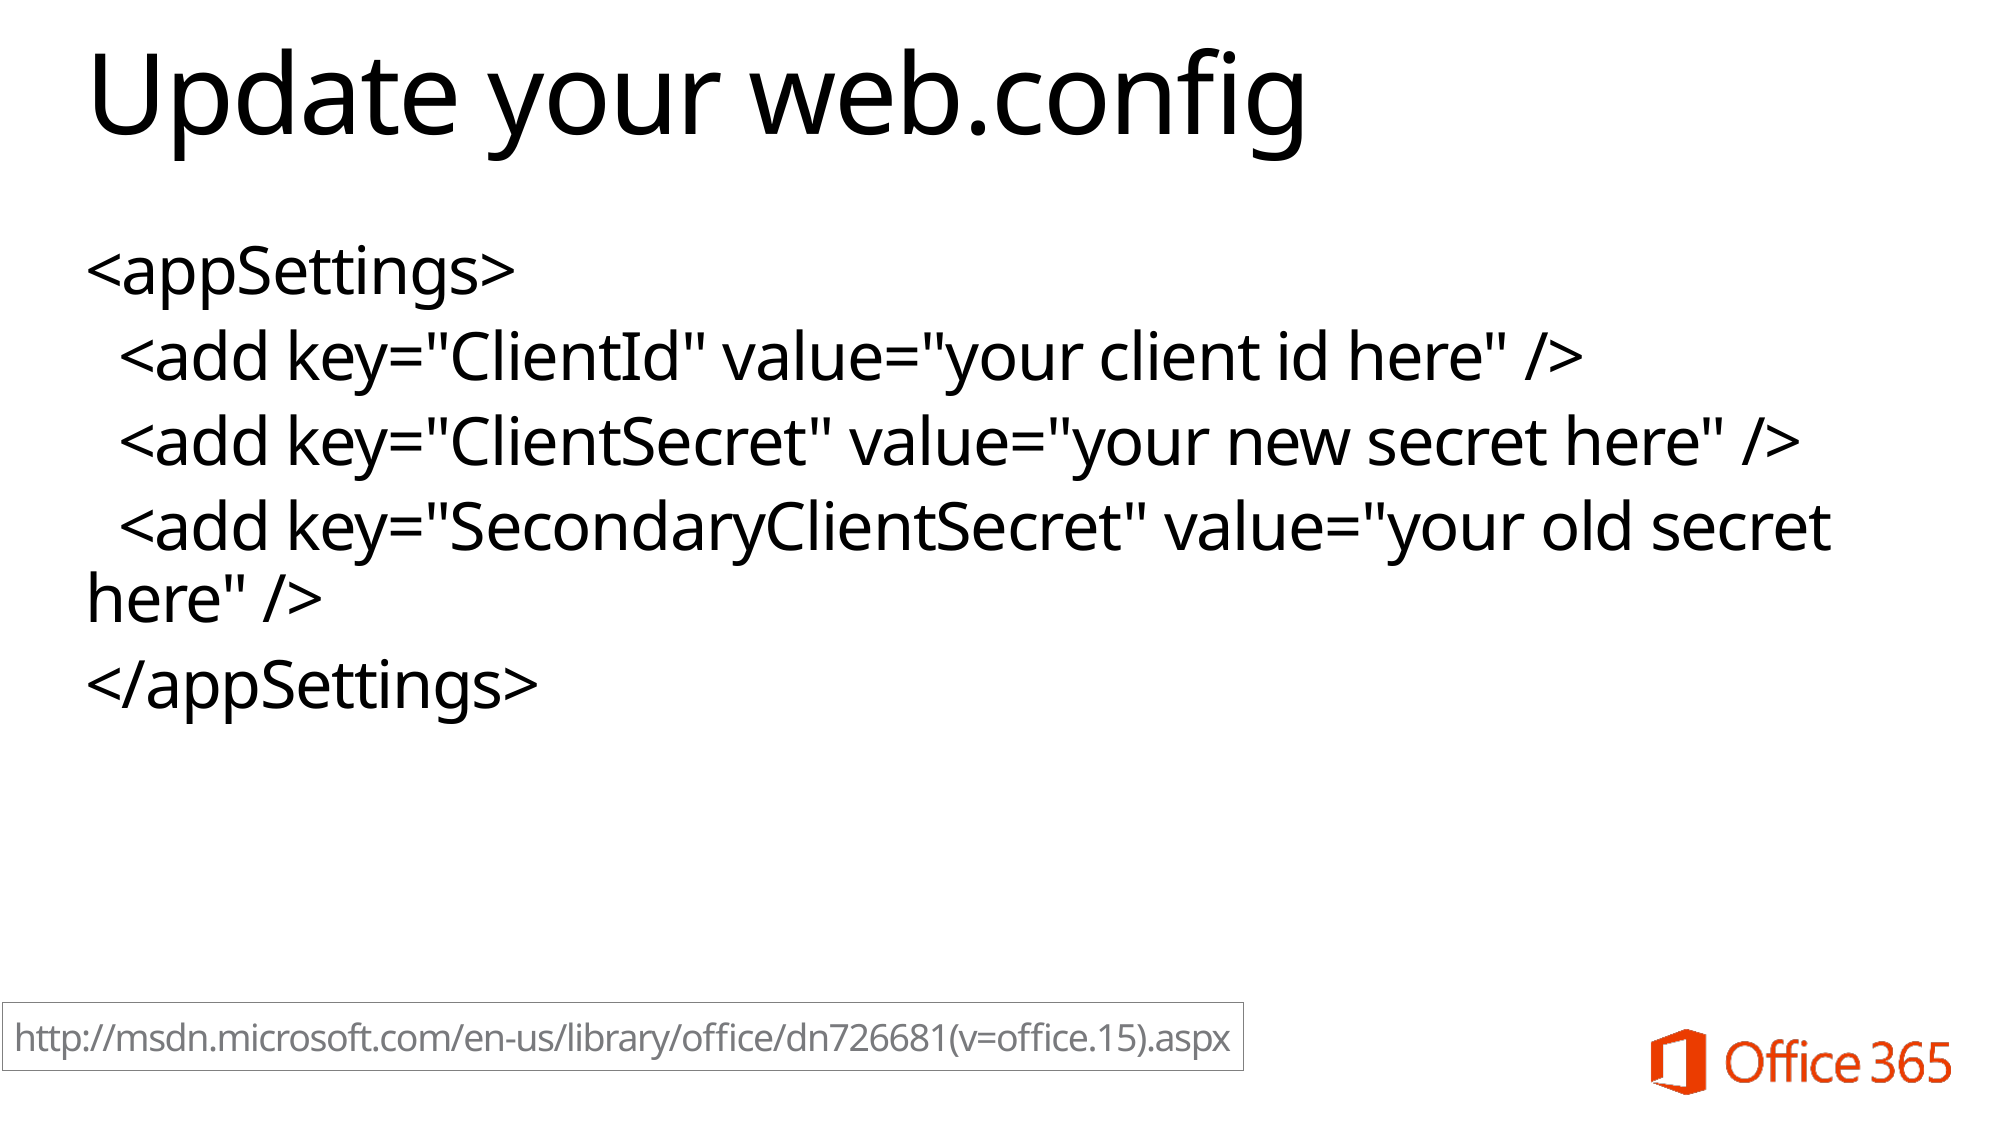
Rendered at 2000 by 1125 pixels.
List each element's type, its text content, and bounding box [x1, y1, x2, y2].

picture [1622, 1000, 1978, 1124]
text_box http://msdn.microsoft.com/en-us/library/office/dn726681(v=office.15).aspx [2, 1002, 1244, 1071]
list <appSettings> <add key="ClientId" value="your client id here" /> <add key="ClientSecret" value="your new secret here" /> <add key="SecondaryClientSecret" value="your old secret here" /> </appSettings> [85, 237, 1914, 573]
title Update your web.config [85, 37, 1914, 161]
